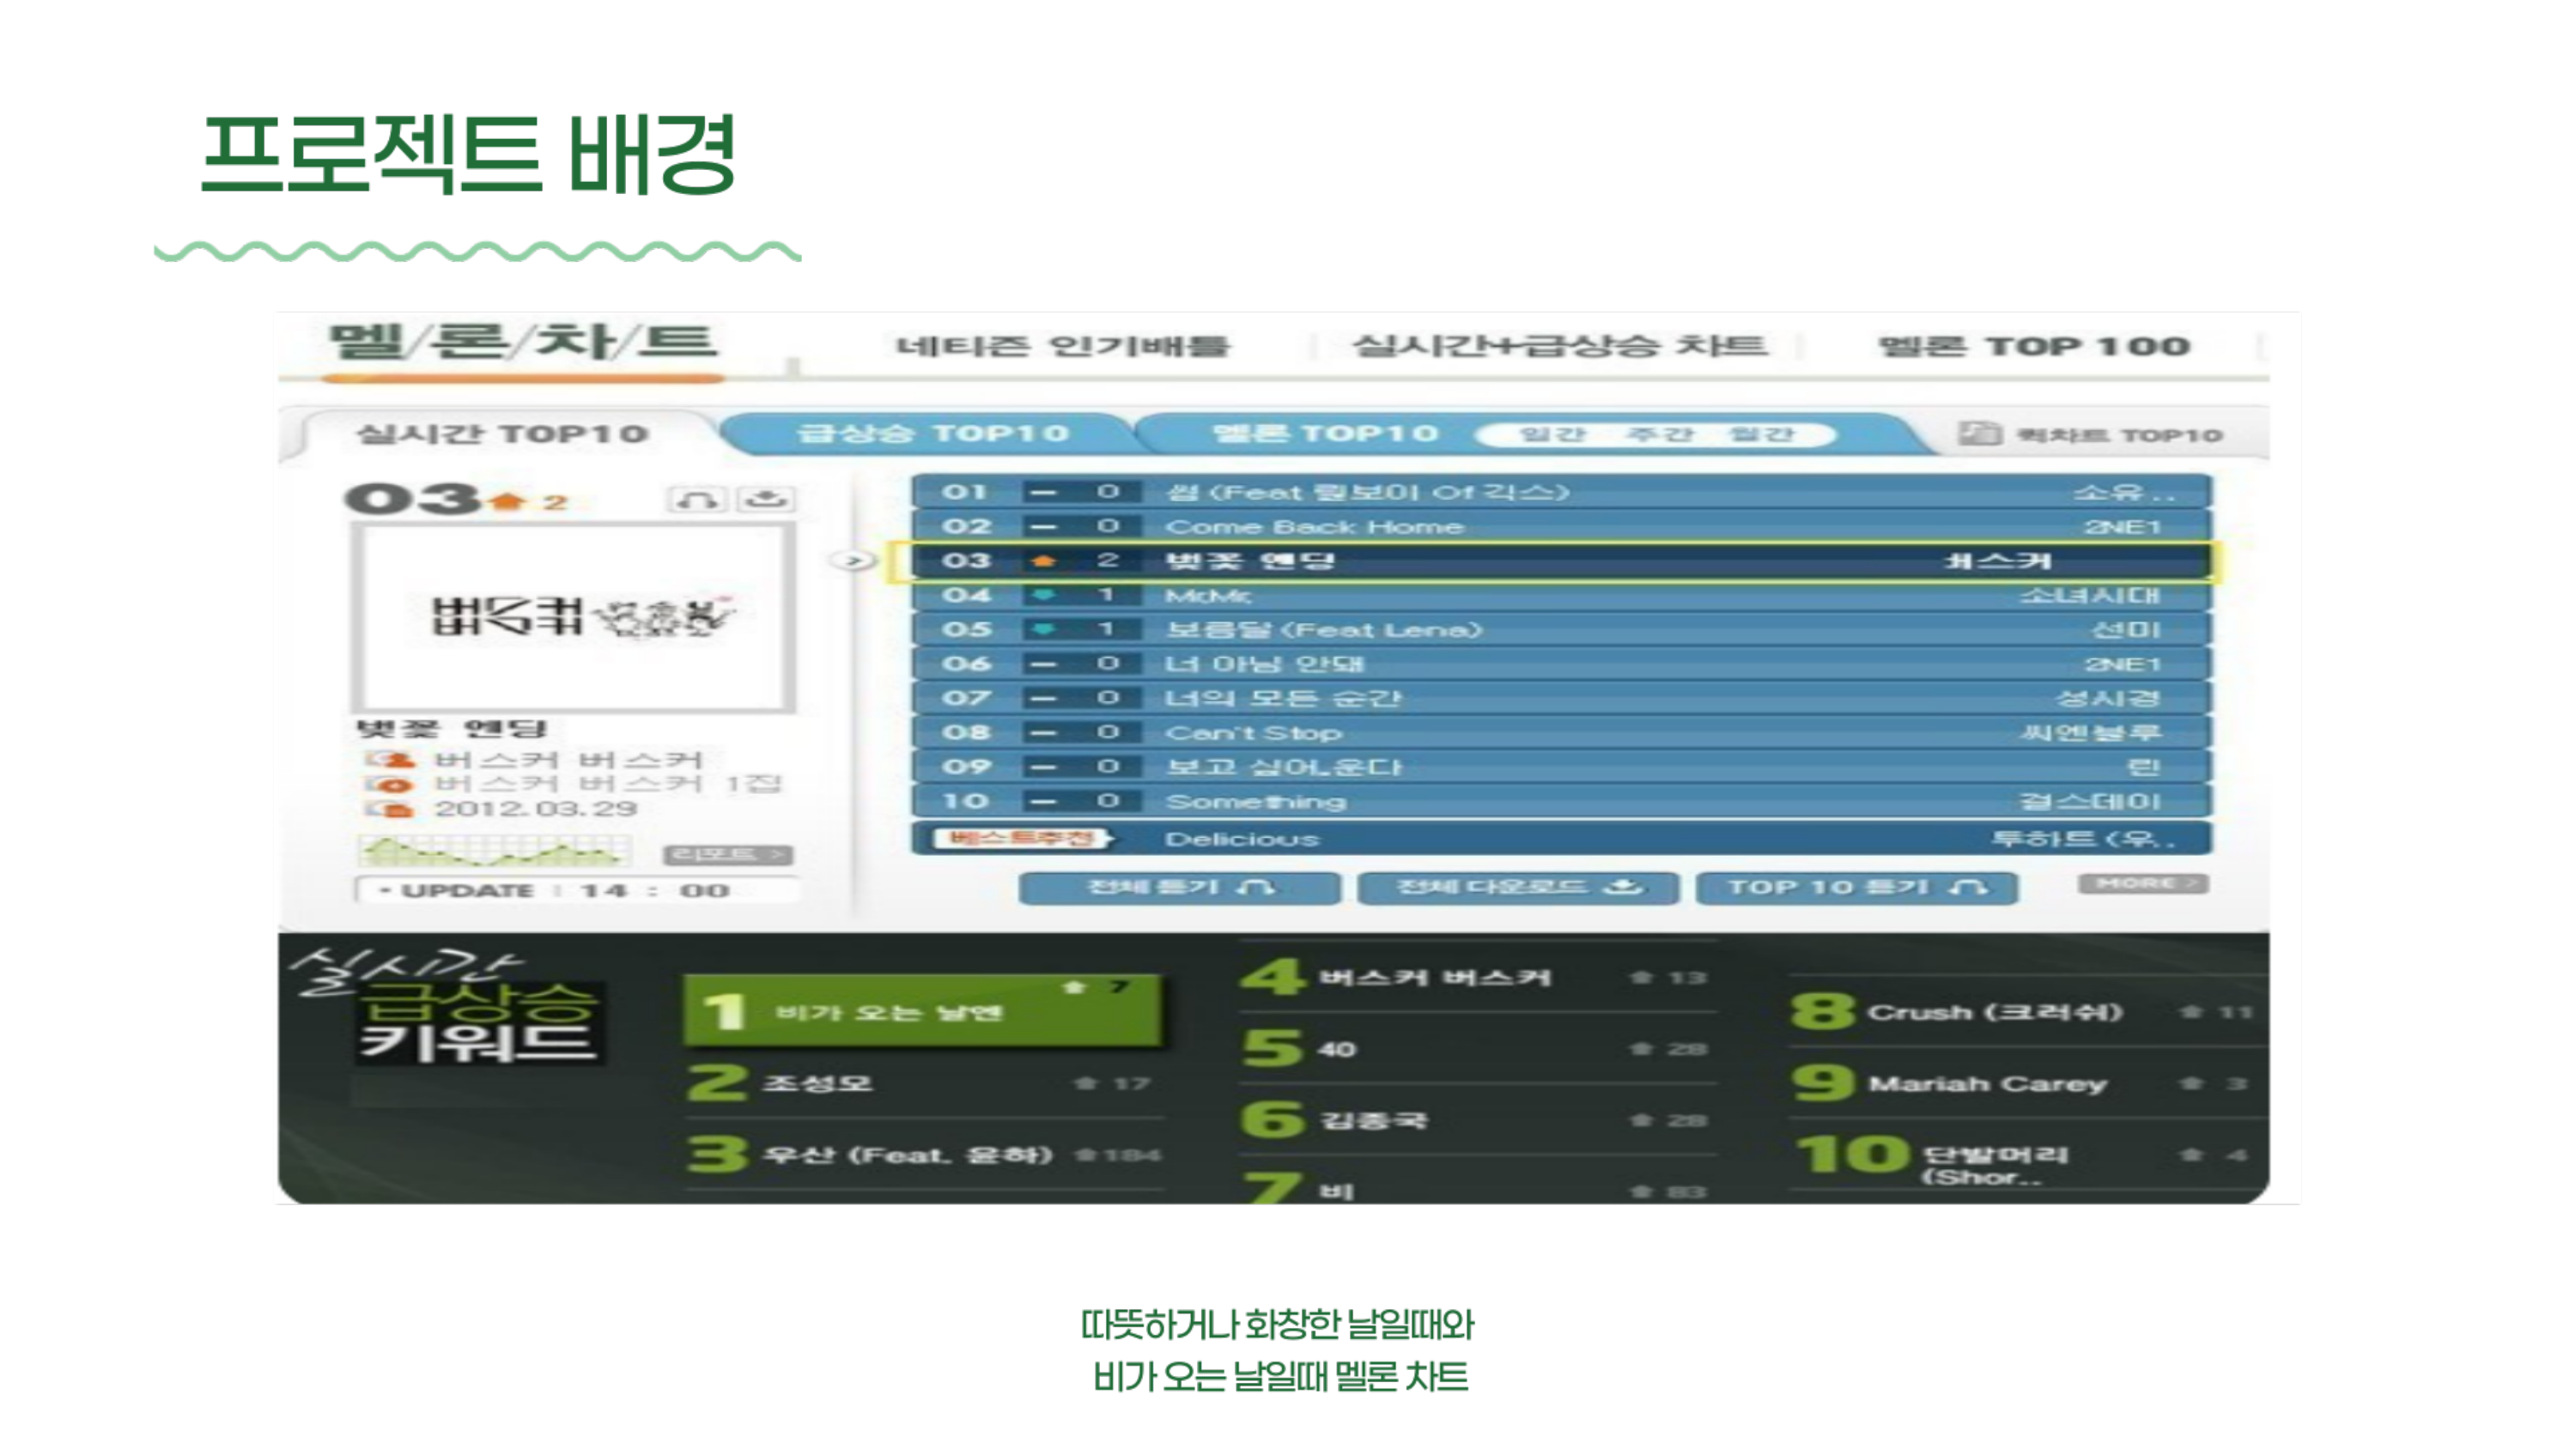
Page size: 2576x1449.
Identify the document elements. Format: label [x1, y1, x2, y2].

text_box [153, 239, 802, 263]
text_box [265, 308, 2311, 1209]
picture [732, 1290, 1684, 1437]
picture [76, 63, 878, 316]
